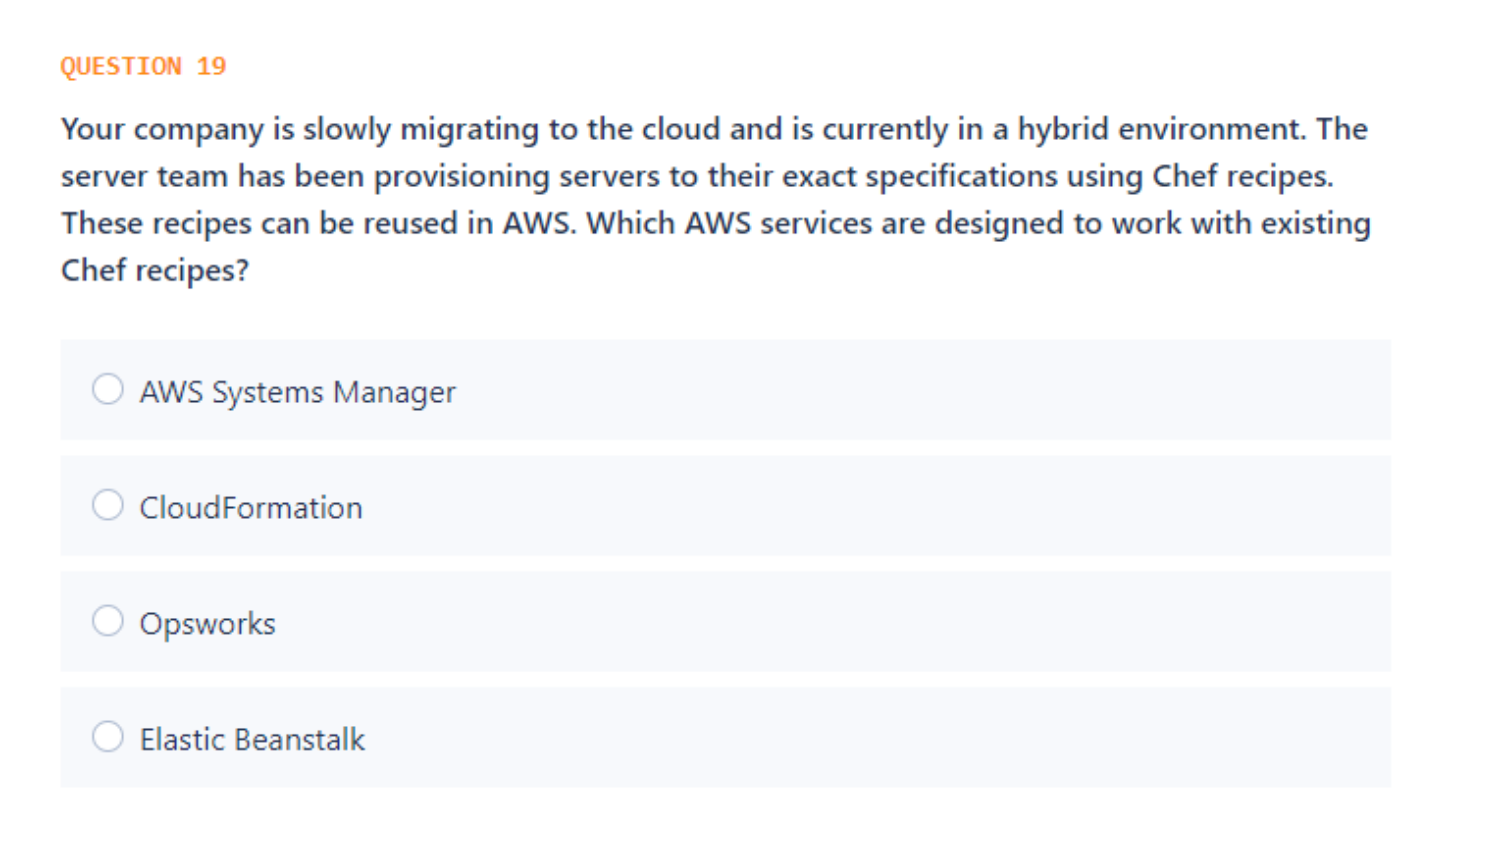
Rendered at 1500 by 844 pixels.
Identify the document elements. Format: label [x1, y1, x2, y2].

picture [24, 24, 1423, 833]
